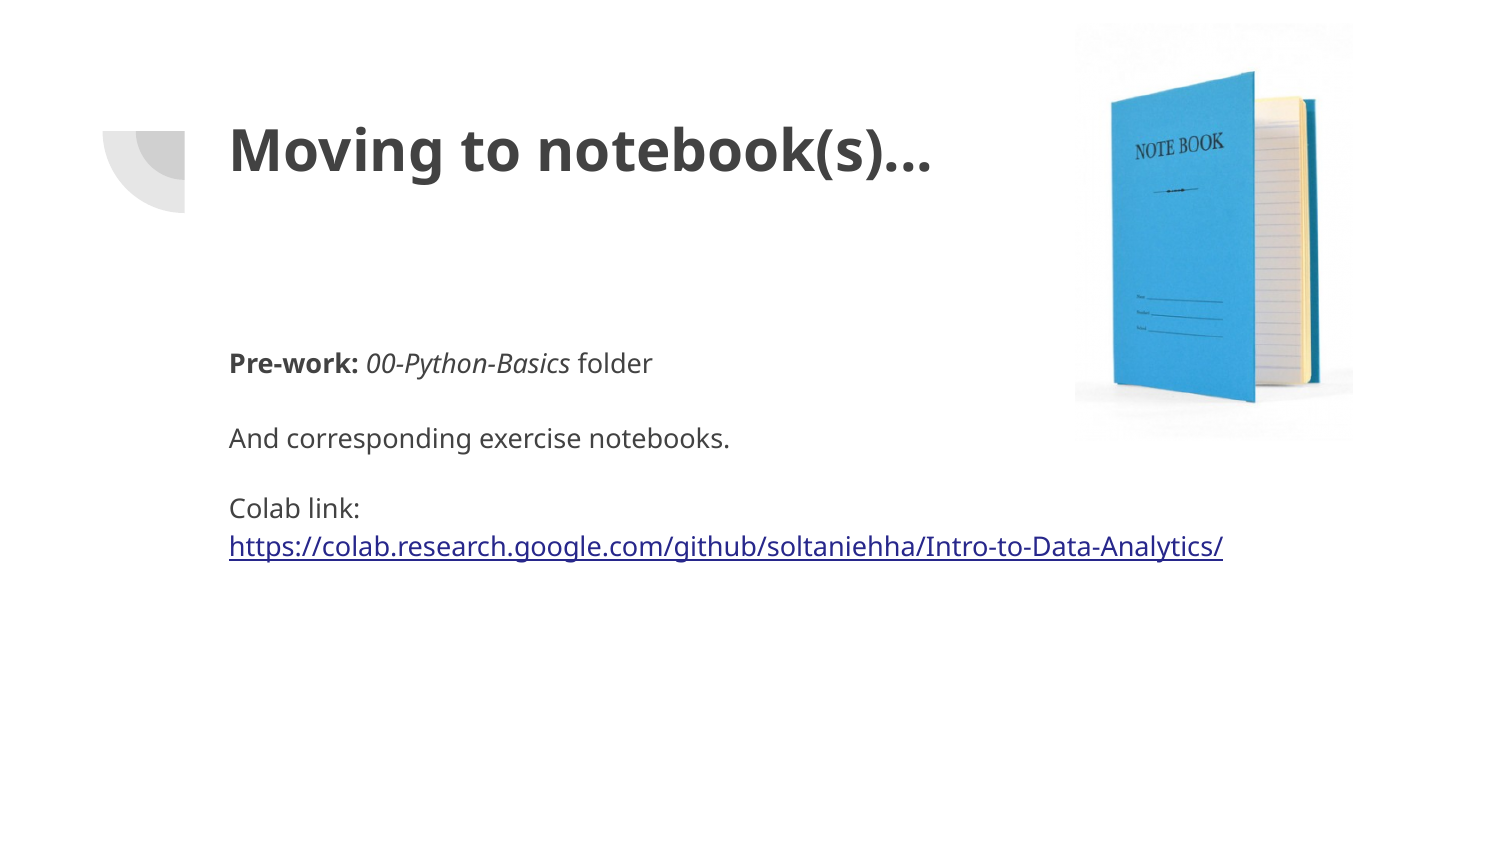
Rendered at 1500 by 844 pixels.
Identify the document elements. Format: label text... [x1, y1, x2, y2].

title Moving to notebook(s)... [213, 98, 999, 263]
picture [1005, 23, 1423, 441]
list Pre-work: 00-Python-Basics folder And corresponding exercise notebooks. Colab link: https://colab.research.google.com/github/soltaniehha/Intro-to-Data-Analytics/ [213, 326, 1368, 832]
